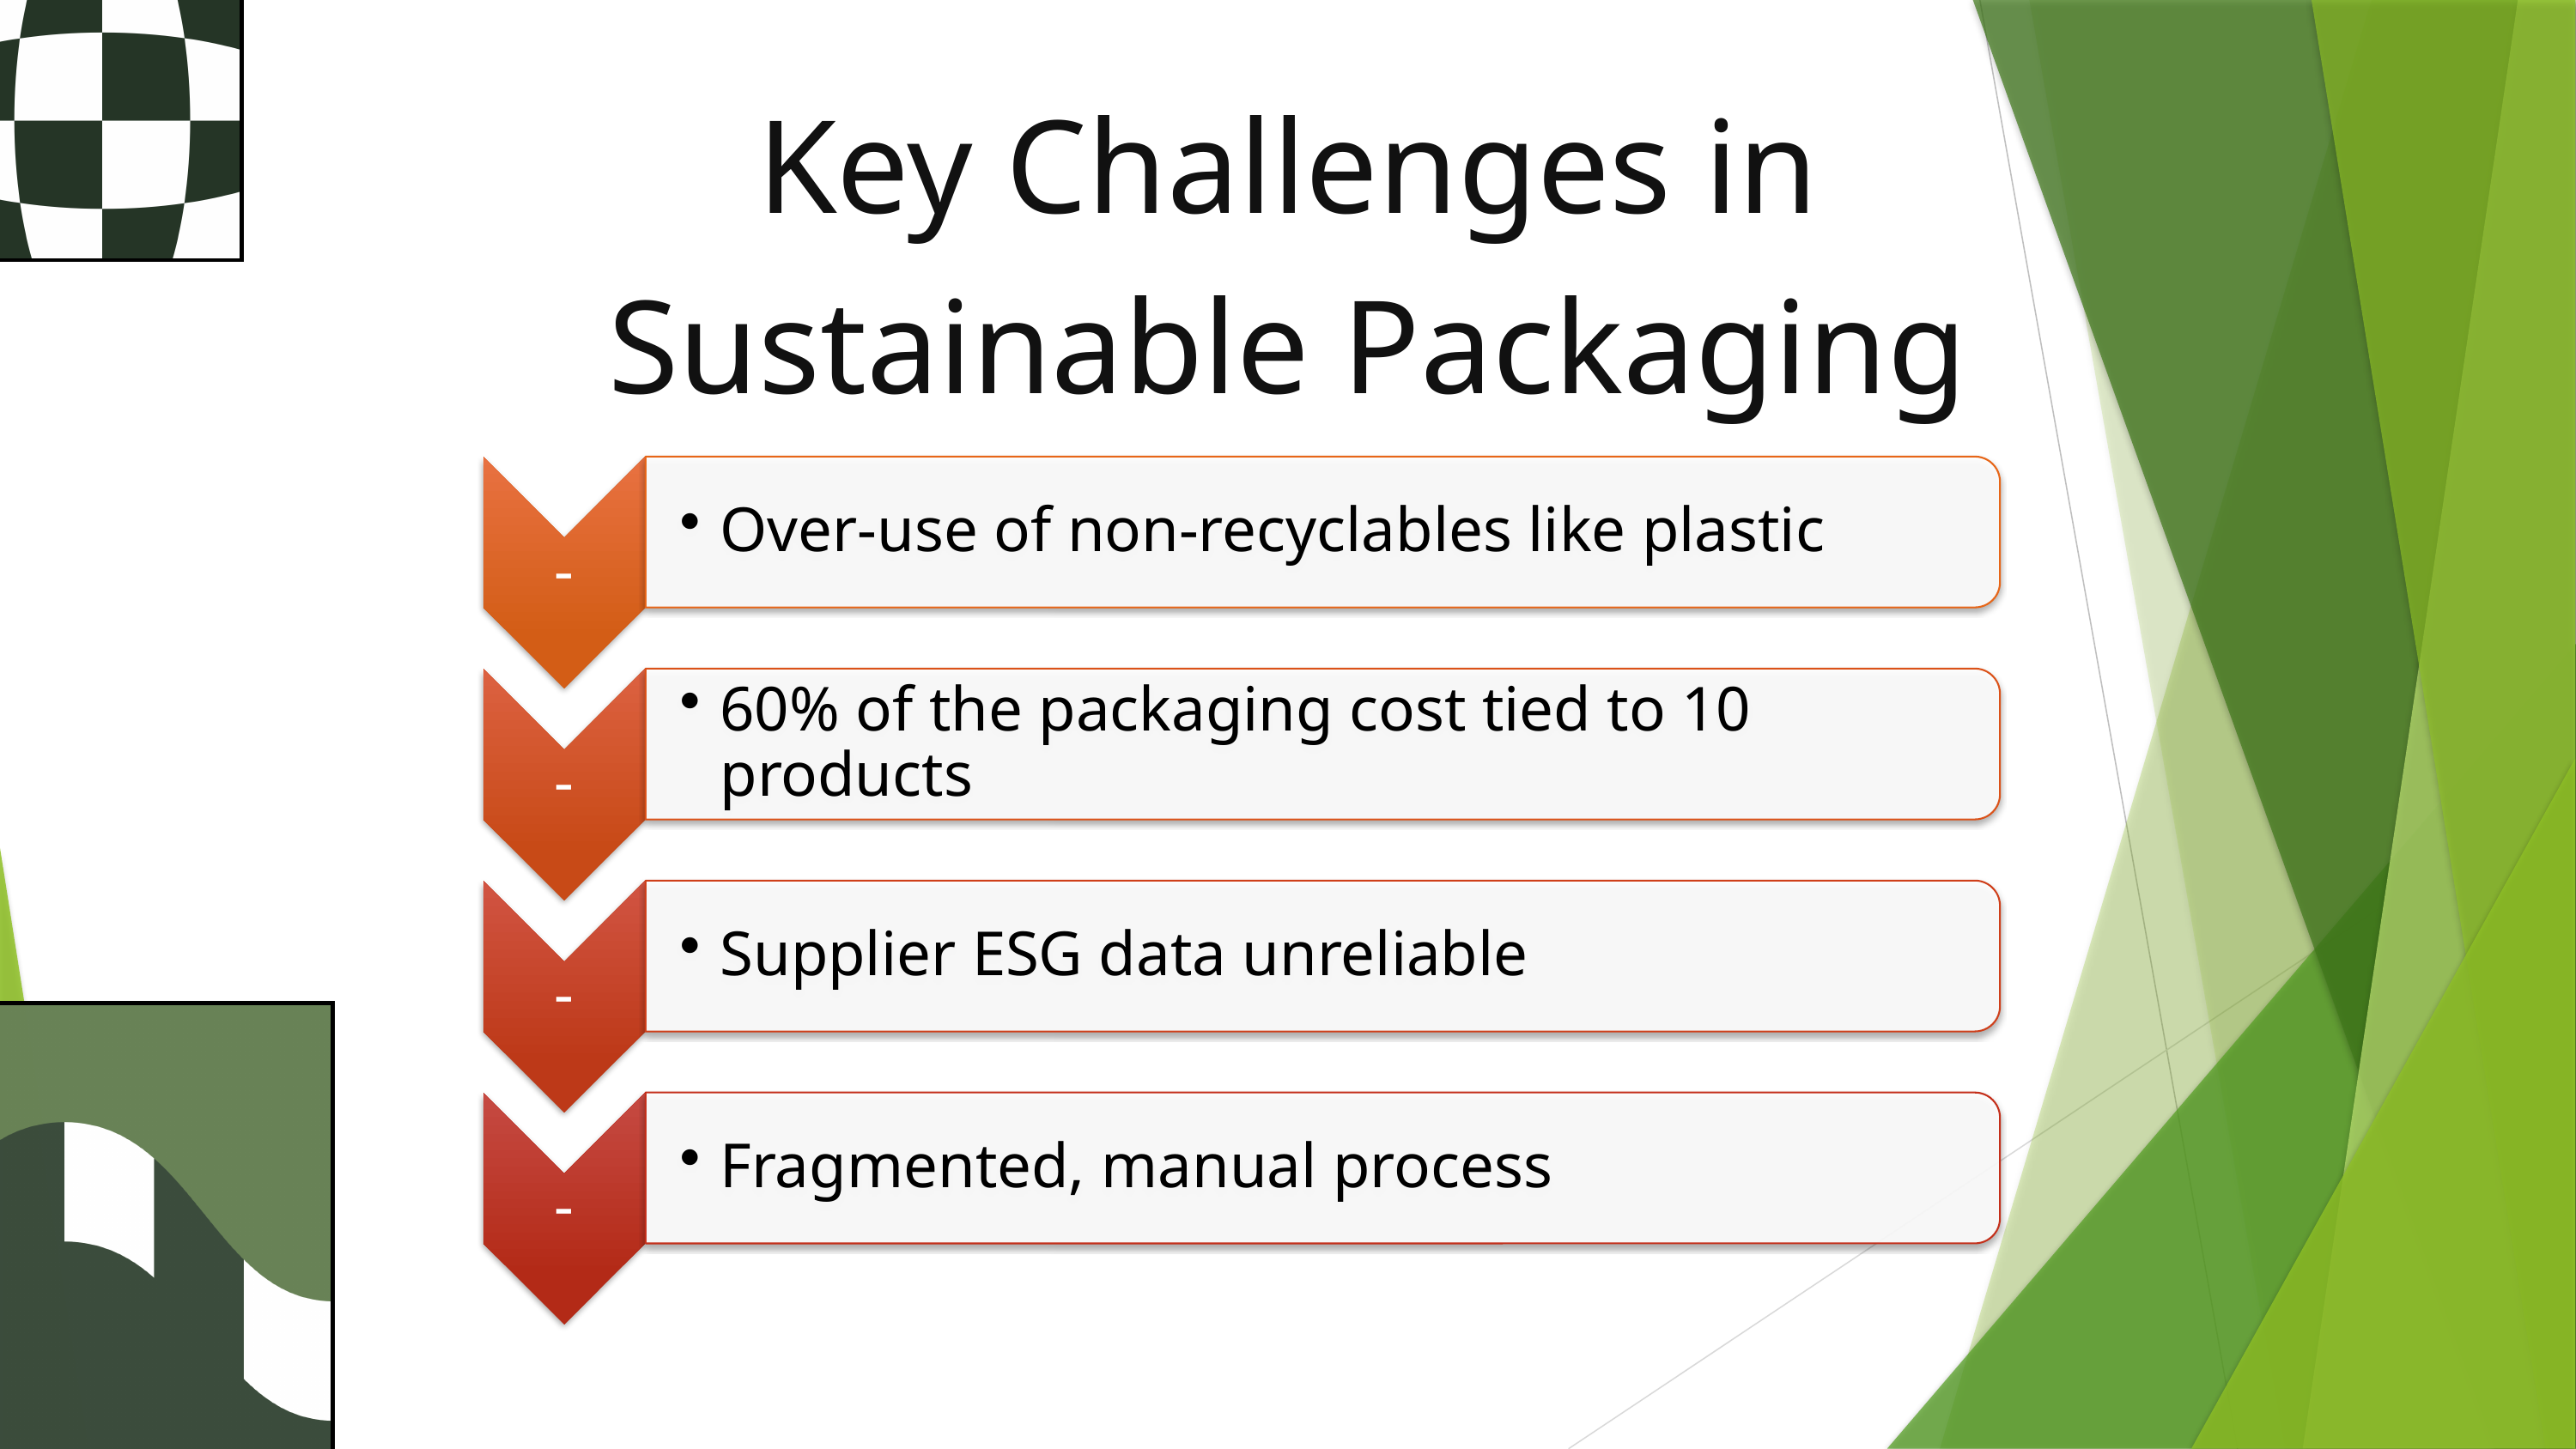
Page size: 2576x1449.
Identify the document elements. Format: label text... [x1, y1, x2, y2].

text_box [0, 1003, 333, 1449]
text_box Key Challenges in Sustainable Packaging [428, 58, 2148, 420]
text_box [0, 0, 242, 261]
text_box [482, 455, 2001, 1326]
